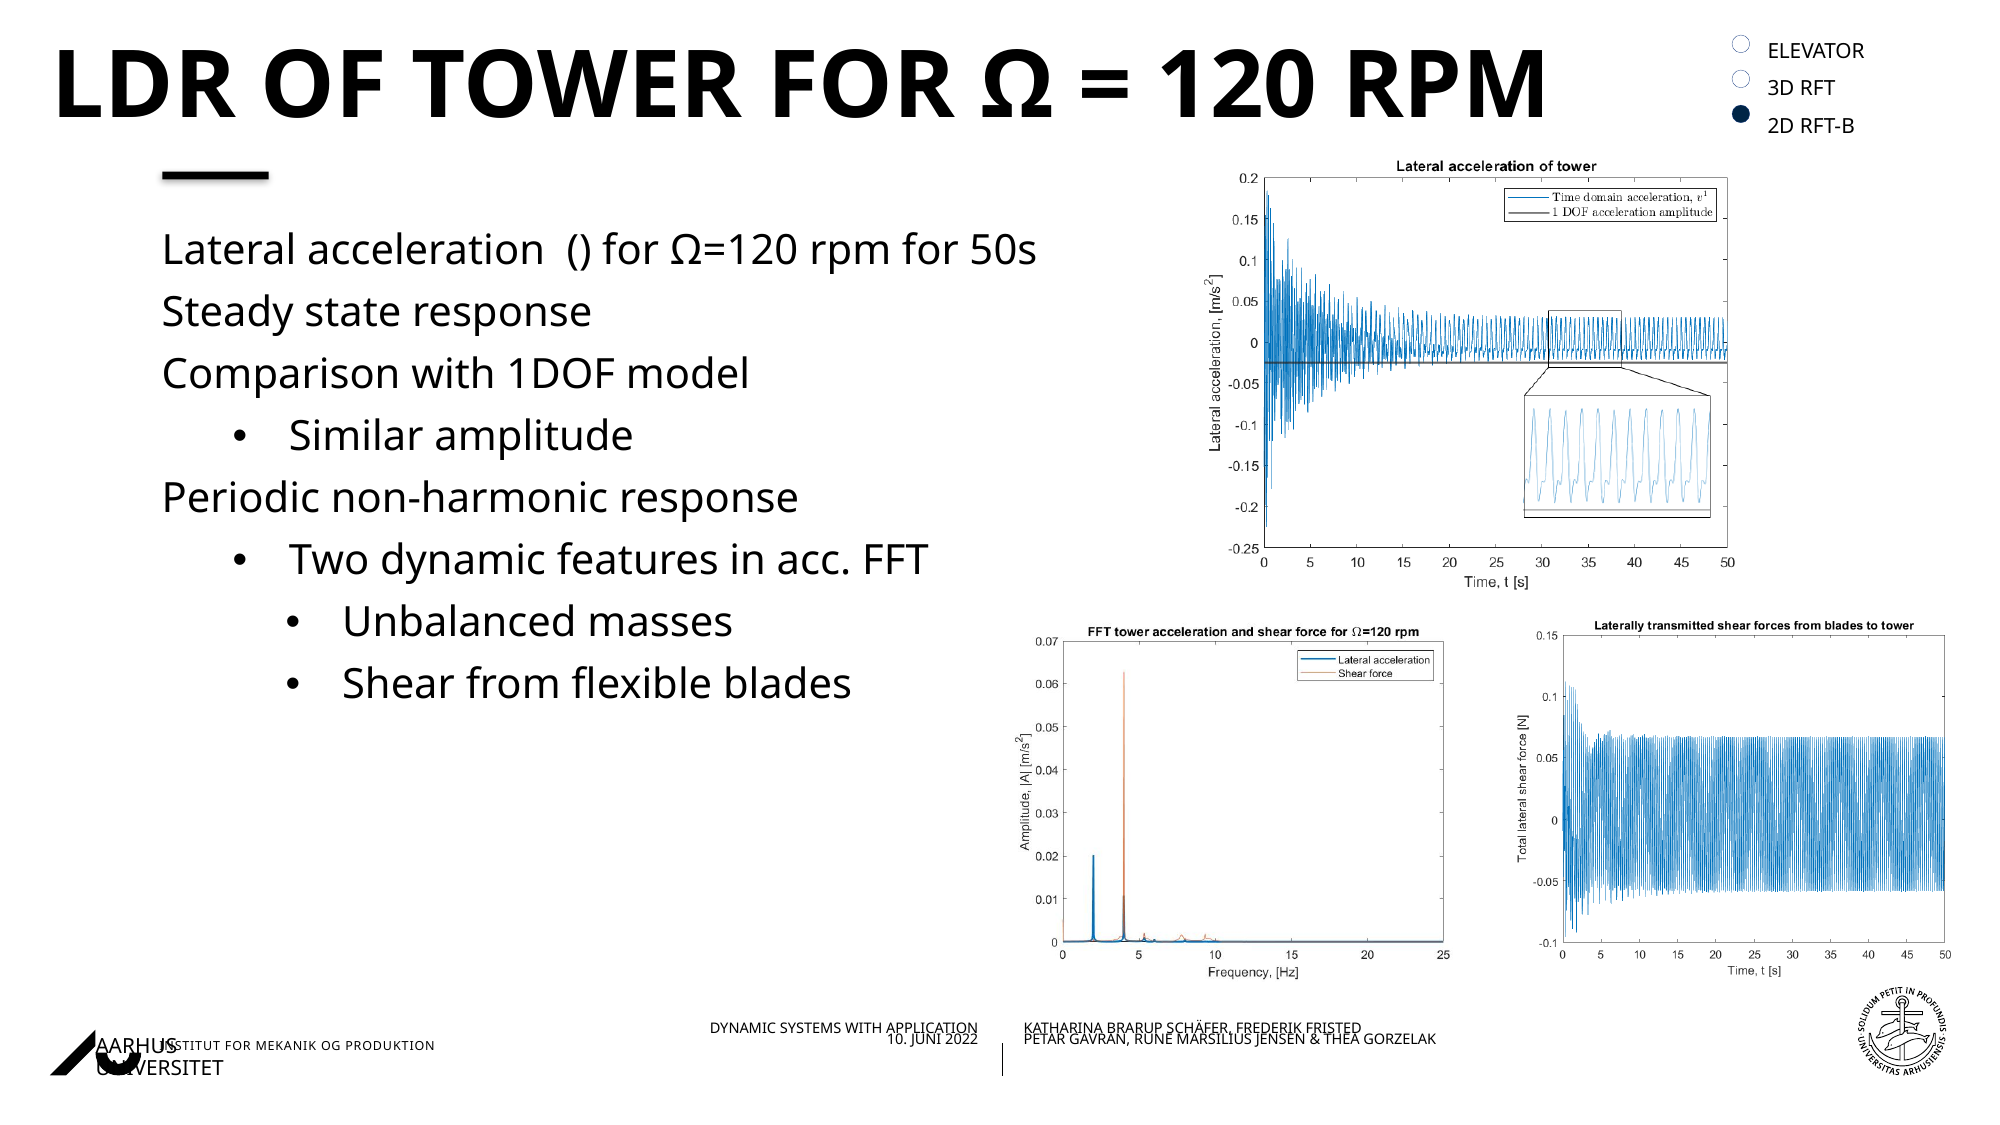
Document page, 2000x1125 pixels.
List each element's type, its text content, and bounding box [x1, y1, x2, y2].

picture [1507, 611, 1962, 980]
title LDR of tower for Ω = 120 rpm [51, 37, 1697, 162]
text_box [1731, 24, 1993, 135]
picture [1199, 148, 1745, 593]
picture [999, 613, 1490, 982]
